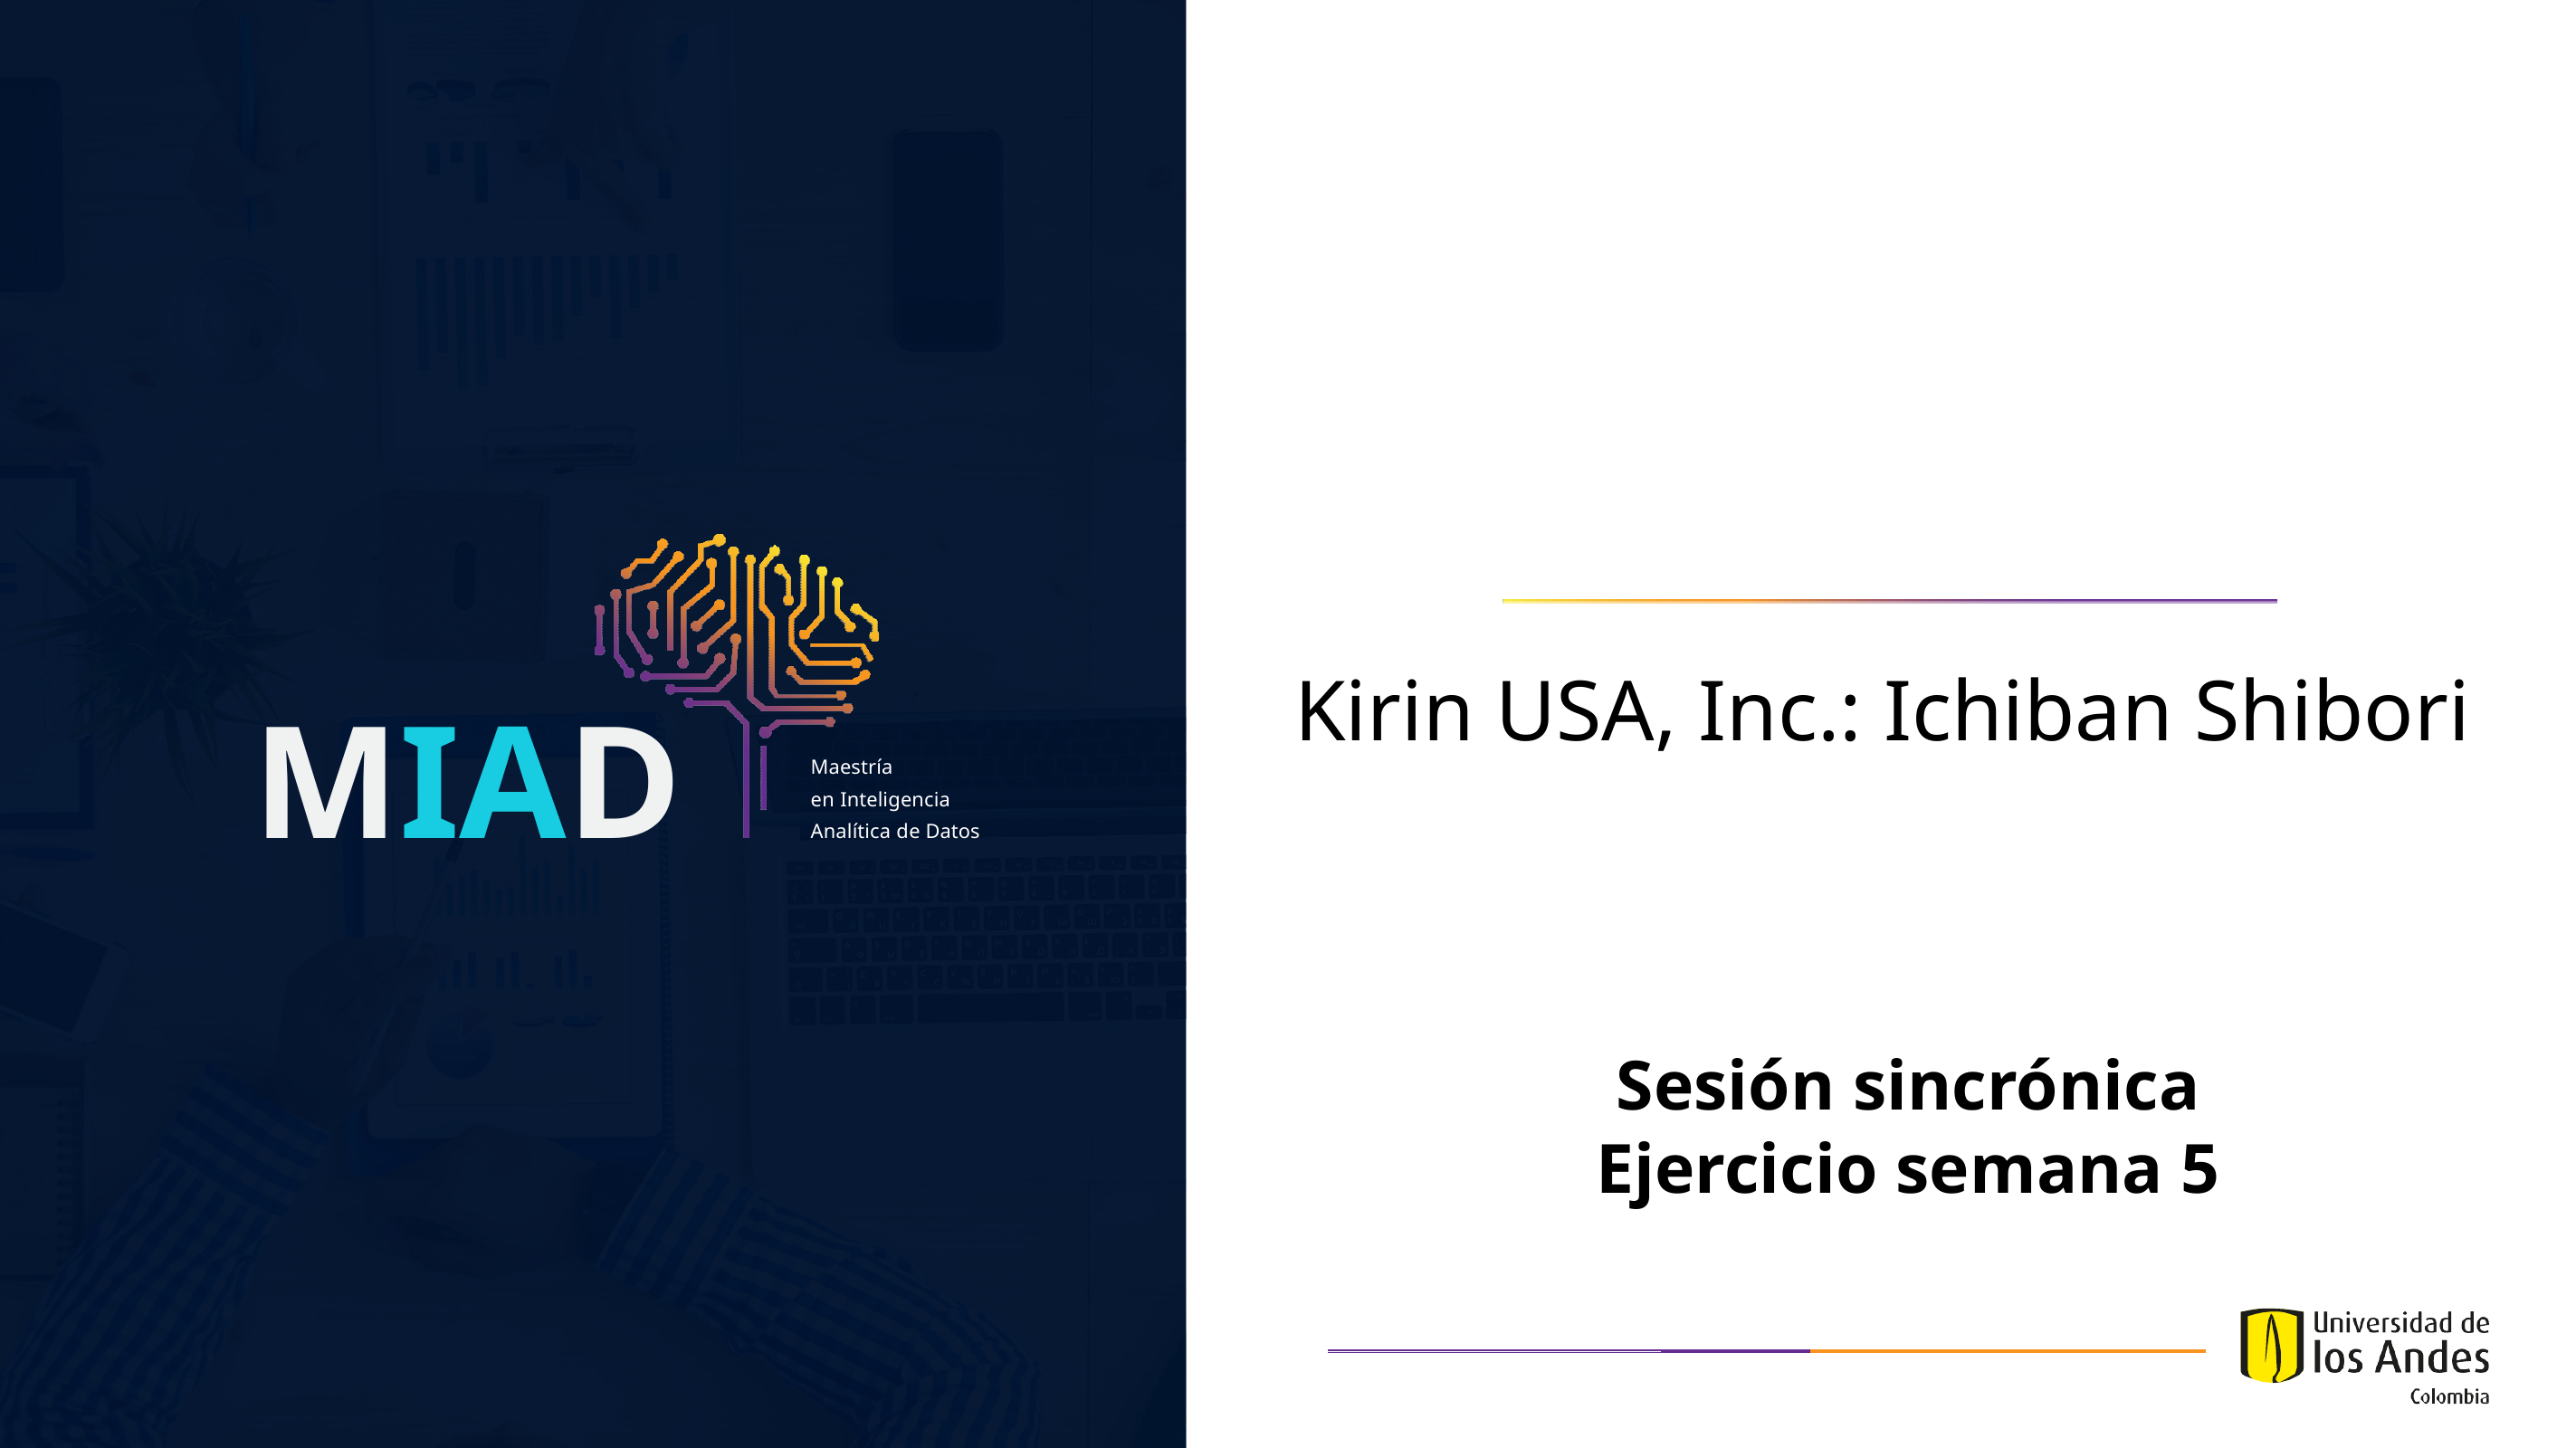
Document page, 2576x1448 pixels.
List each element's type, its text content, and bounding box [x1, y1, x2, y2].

text_box [0, 0, 1187, 1448]
text_box [2240, 1308, 2304, 1384]
text_box [2314, 1311, 2489, 1373]
text_box [2410, 1388, 2420, 1405]
text_box [2420, 1392, 2430, 1405]
text_box [2437, 1392, 2447, 1405]
text_box [1503, 599, 2278, 604]
text_box [594, 534, 880, 838]
text_box Maestría en Inteligencia Analítica de Datos [808, 744, 998, 843]
text_box MIAD [251, 681, 704, 870]
text_box Sesión sincrónica Ejercicio semana 5 [1503, 1040, 2314, 1207]
text_box [2476, 1393, 2479, 1404]
text_box Kirin USA, Inc.: Ichiban Shibori [1291, 655, 2474, 757]
text_box [2248, 1312, 2296, 1383]
text_box [2480, 1392, 2489, 1405]
text_box [2447, 1392, 2463, 1405]
text_box [2465, 1388, 2474, 1405]
